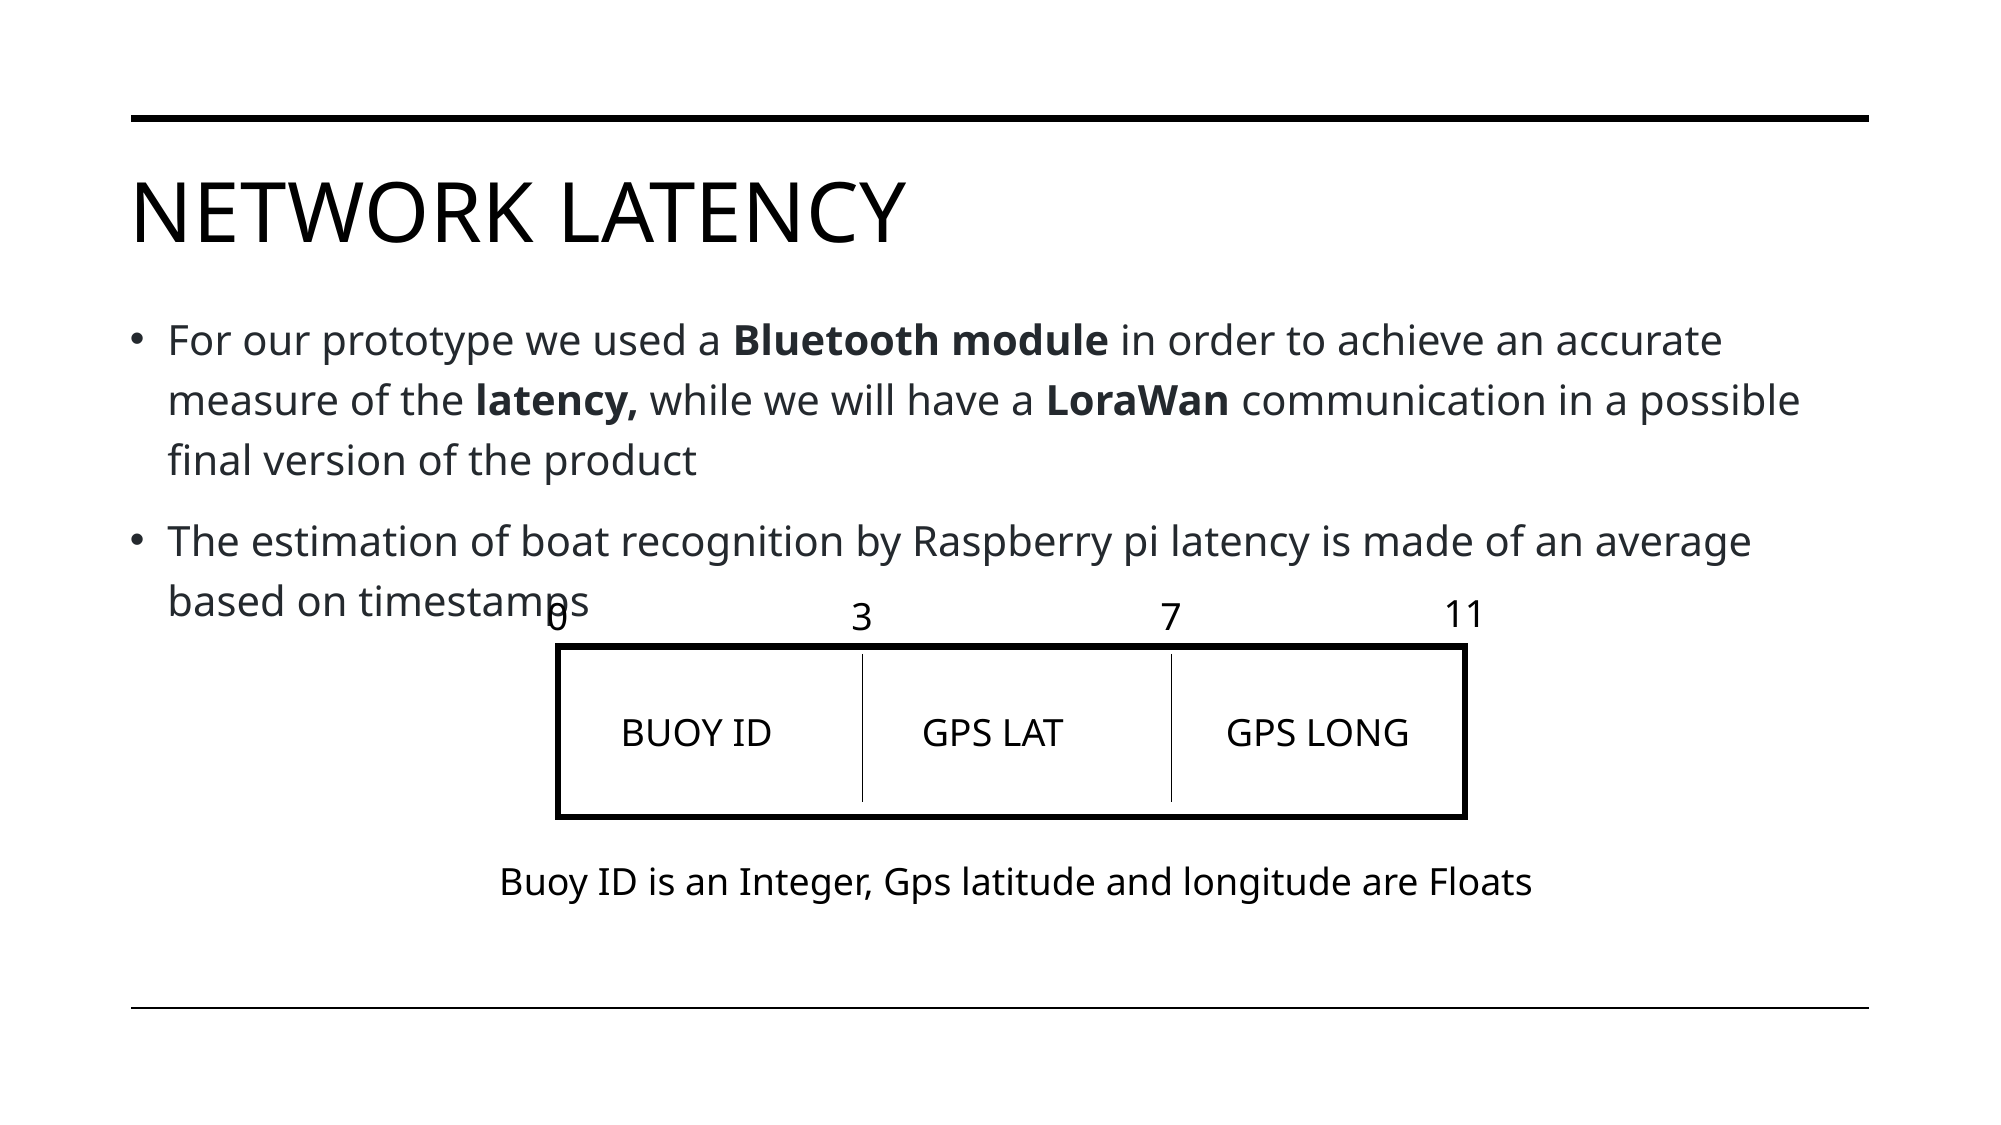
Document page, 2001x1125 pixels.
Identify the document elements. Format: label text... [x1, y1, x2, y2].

text_box 11 [1428, 582, 1502, 643]
text_box Buoy ID is an Integer, Gps latitude and longitude are Floats [484, 850, 1549, 911]
title NETWORK latency [114, 151, 1869, 296]
text_box 7 [1145, 585, 1197, 646]
text_box GPS LONG [1210, 701, 1425, 762]
list For our prototype we used a Bluetooth module in order to achieve an accurate measure of the latency, while we will have a LoraWan communication in a possible final version of the product The estimation of boat recognition by Raspberry pi latency is made of an average based on timestamps [114, 296, 1869, 616]
text_box [557, 646, 1466, 818]
text_box GPS LAT [907, 701, 1111, 762]
text_box BUOY ID [605, 701, 814, 762]
text_box 0 [532, 585, 584, 646]
text_box 3 [836, 585, 888, 646]
